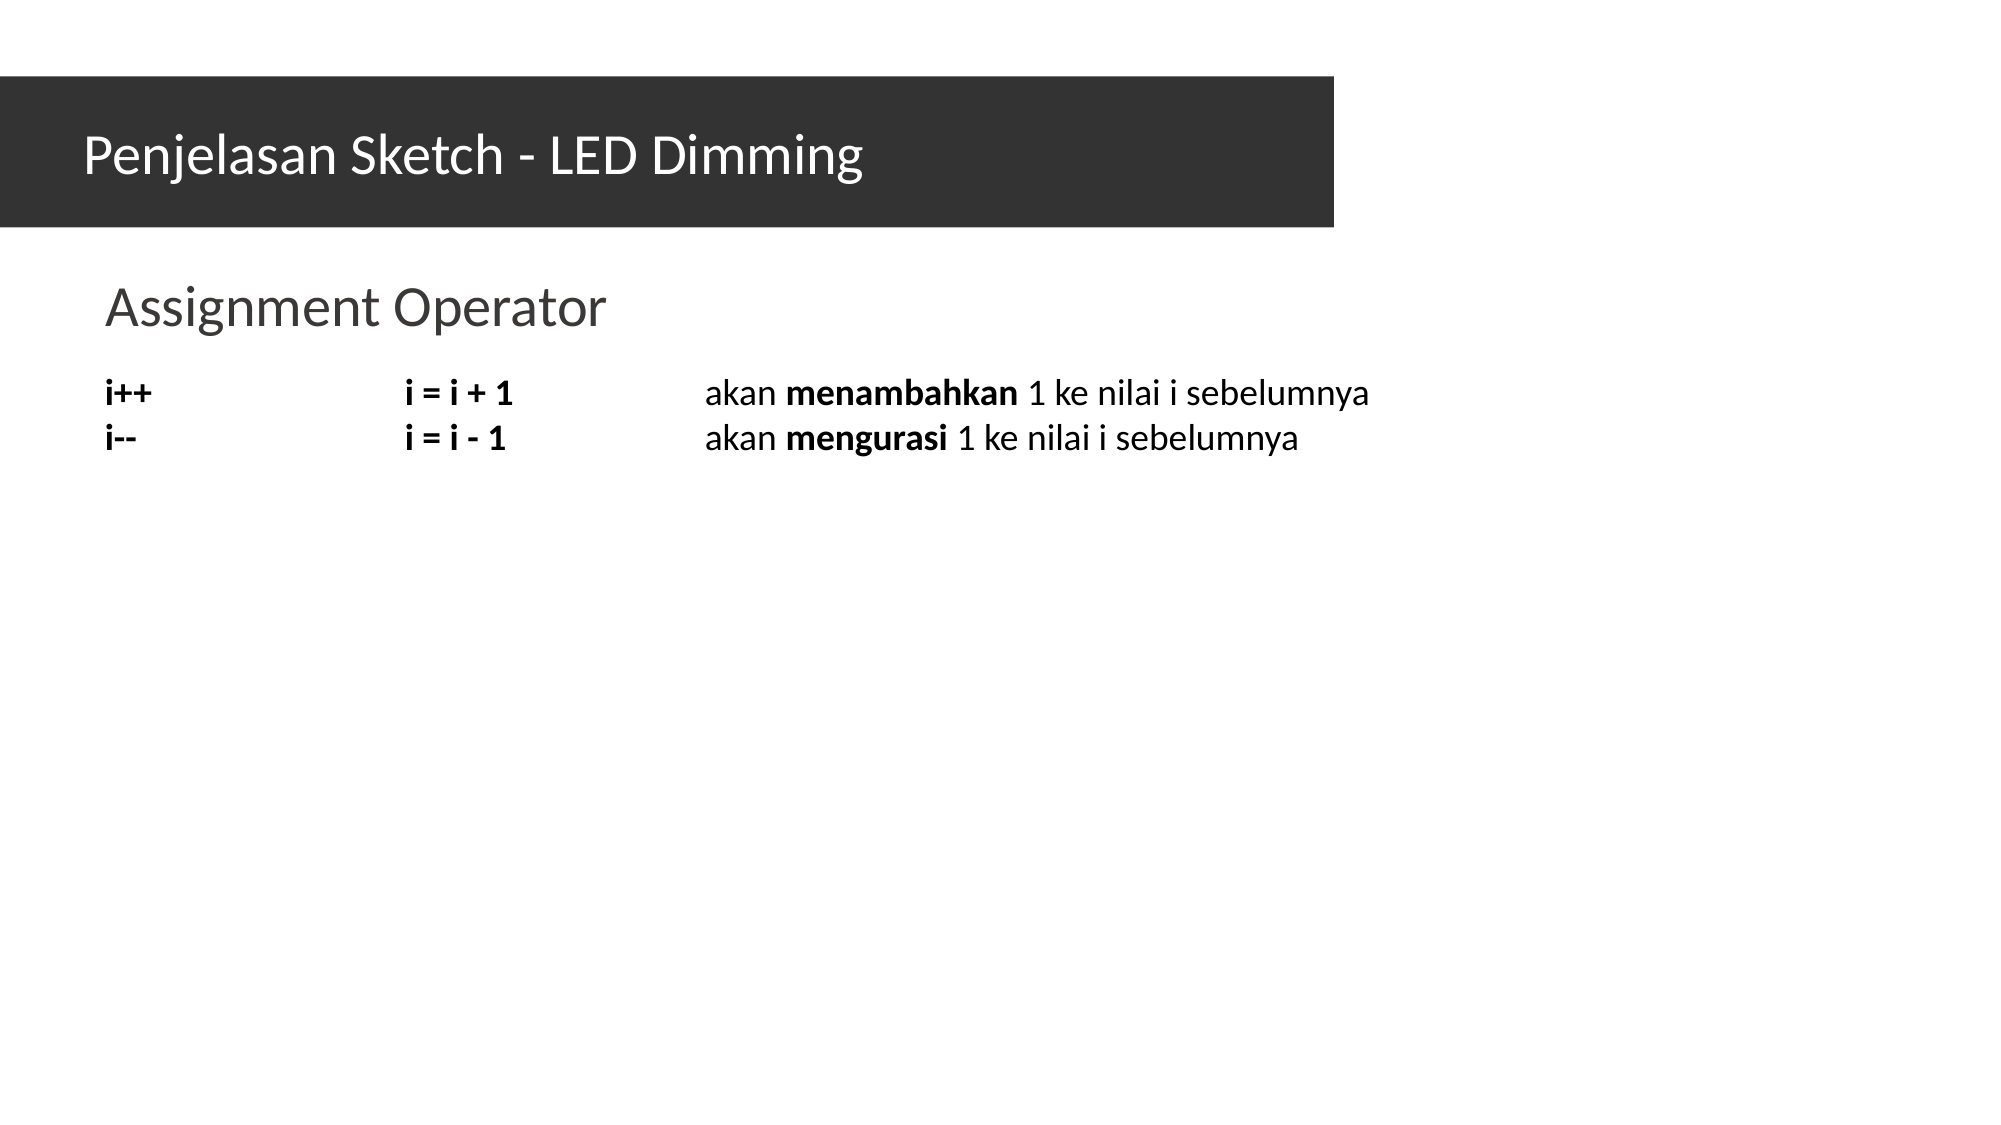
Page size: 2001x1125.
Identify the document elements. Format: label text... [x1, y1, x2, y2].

text_box Penjelasan Sketch - LED Dimming [69, 109, 880, 194]
text_box i++ i = i + 1 akan menambahkan 1 ke nilai i sebelumnya i-- i = i - 1 akan mengurasi 1 ke nilai i sebelumnya [90, 360, 1910, 511]
text_box [0, 75, 1335, 228]
text_box Assignment Operator [90, 260, 637, 346]
